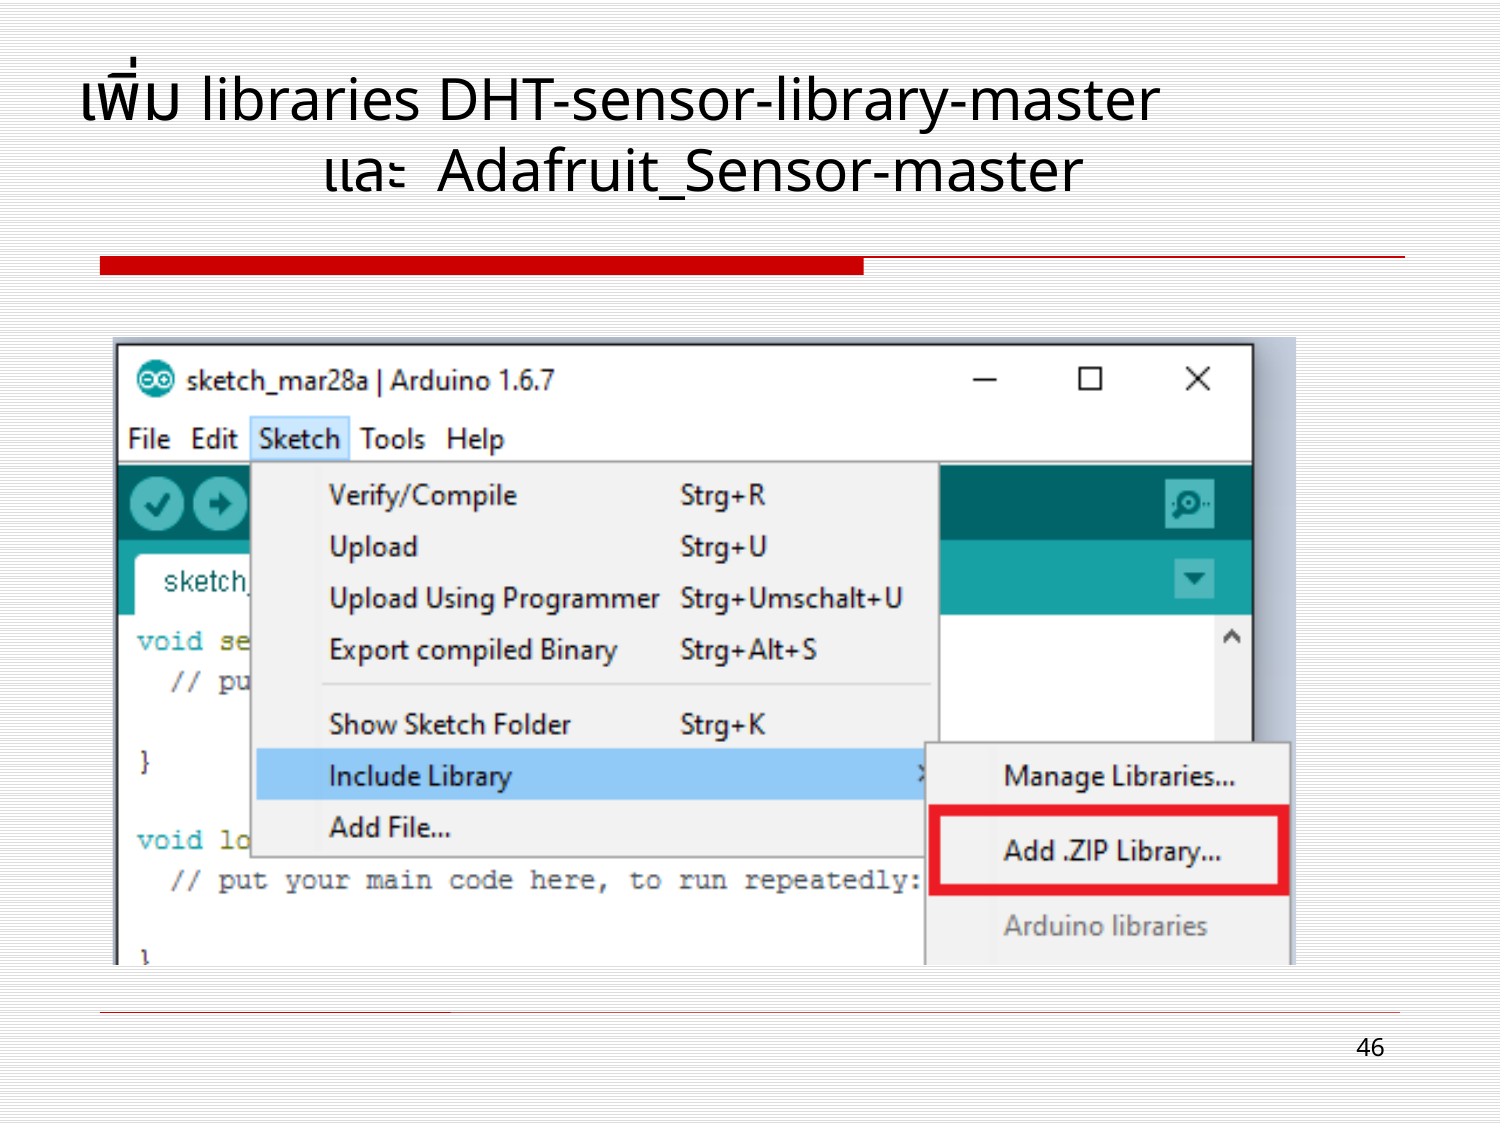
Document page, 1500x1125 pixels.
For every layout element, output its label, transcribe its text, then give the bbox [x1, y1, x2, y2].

slide_number 46 [1074, 1024, 1400, 1103]
title เพิ่ม libraries DHT-sensor-library-master และ Adafruit_Sensor-master [62, 50, 1296, 211]
picture [112, 337, 1297, 965]
